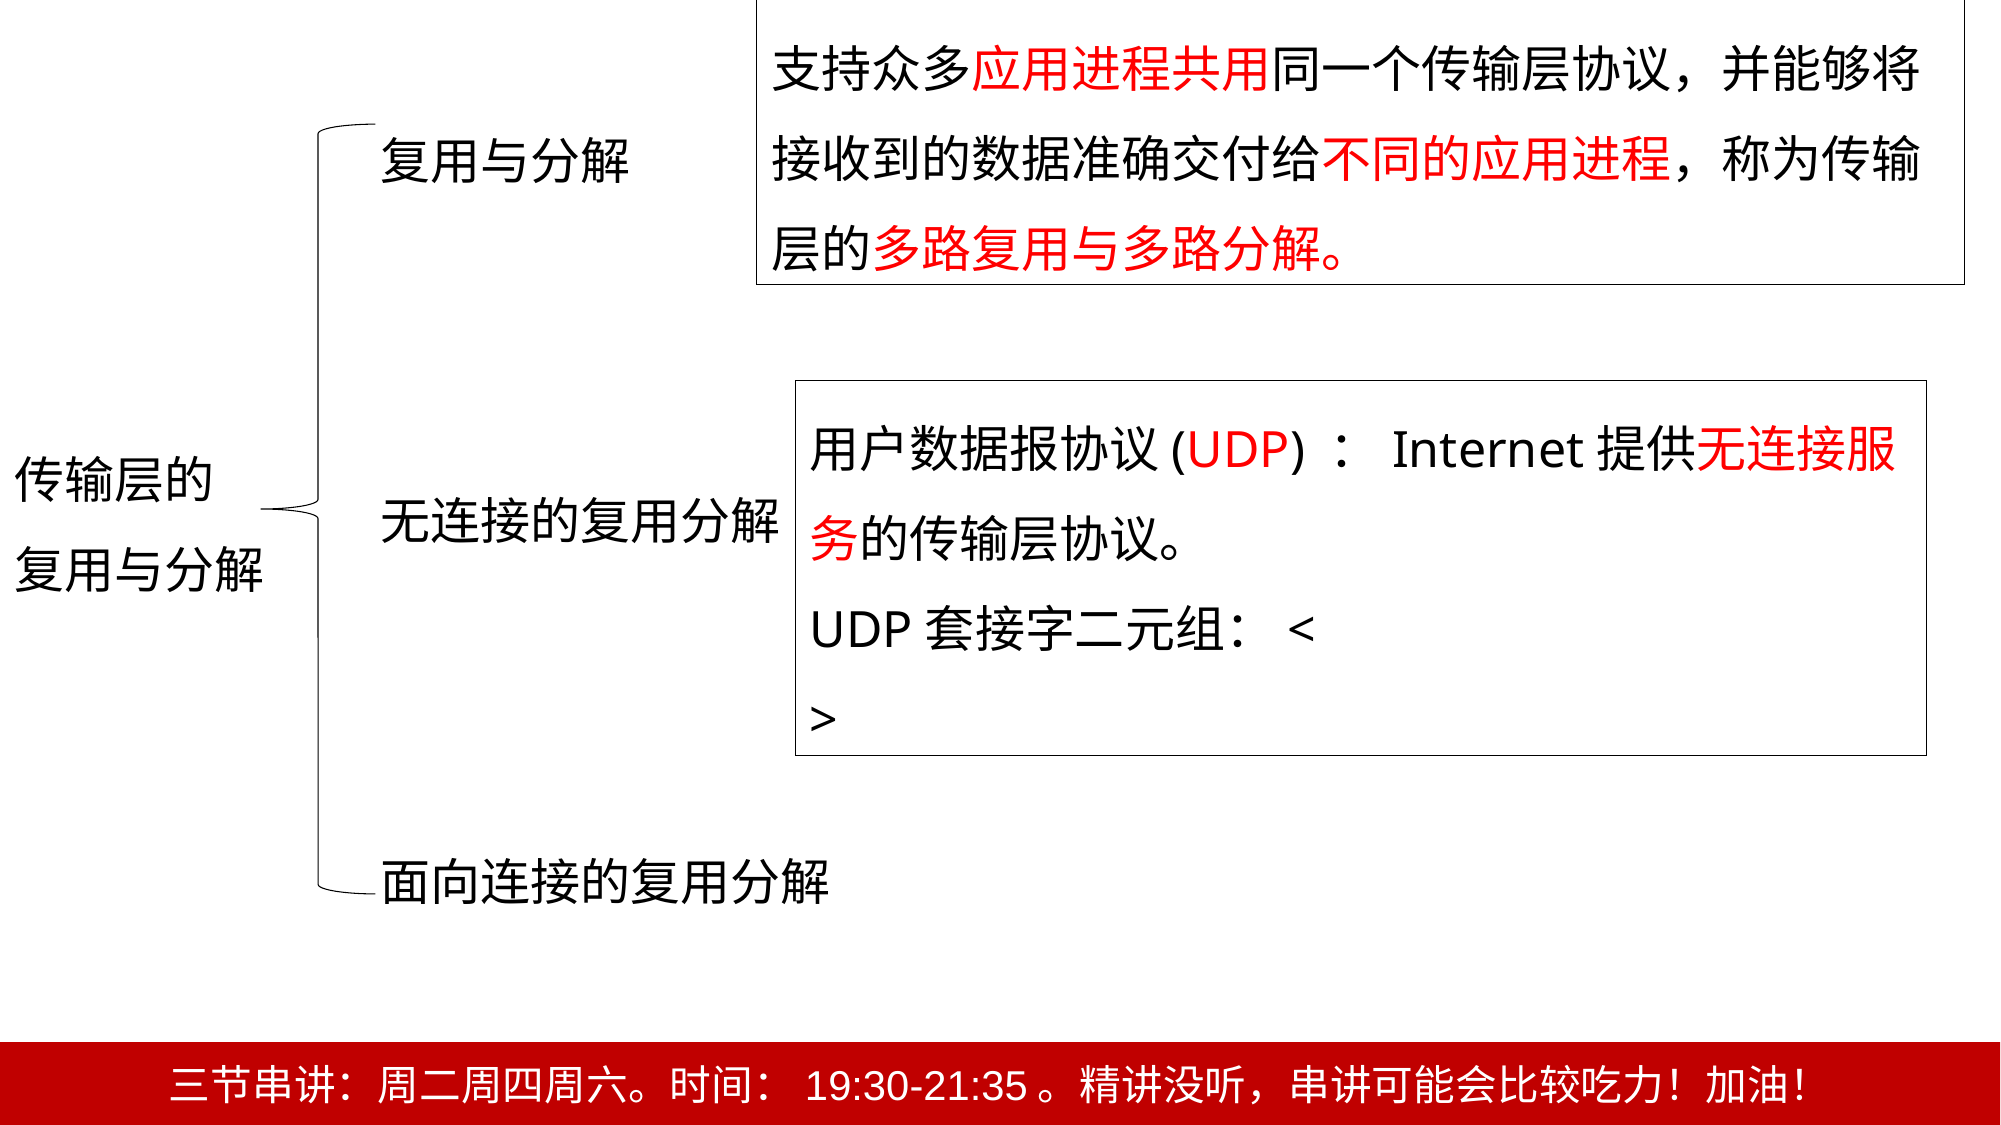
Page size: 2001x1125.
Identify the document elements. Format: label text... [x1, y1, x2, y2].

text_box 复用与分解 无连接的复用分解 面向连接的复用分解 [365, 92, 1147, 918]
text_box 传输层的 复用与分解 [0, 411, 317, 607]
text_box [260, 123, 376, 895]
text_box 用户数据报协议(UDP) ：Internet提供无连接服务的传输层协议。 UDP套接字二元组：<目的IP地址，目的端口号> [795, 380, 1927, 756]
text_box 支持众多应用进程共用同一个传输层协议，并能够将接收到的数据准确交付给不同的应用进程，称为传输层的多路复用与多路分解。 [756, 0, 1965, 285]
